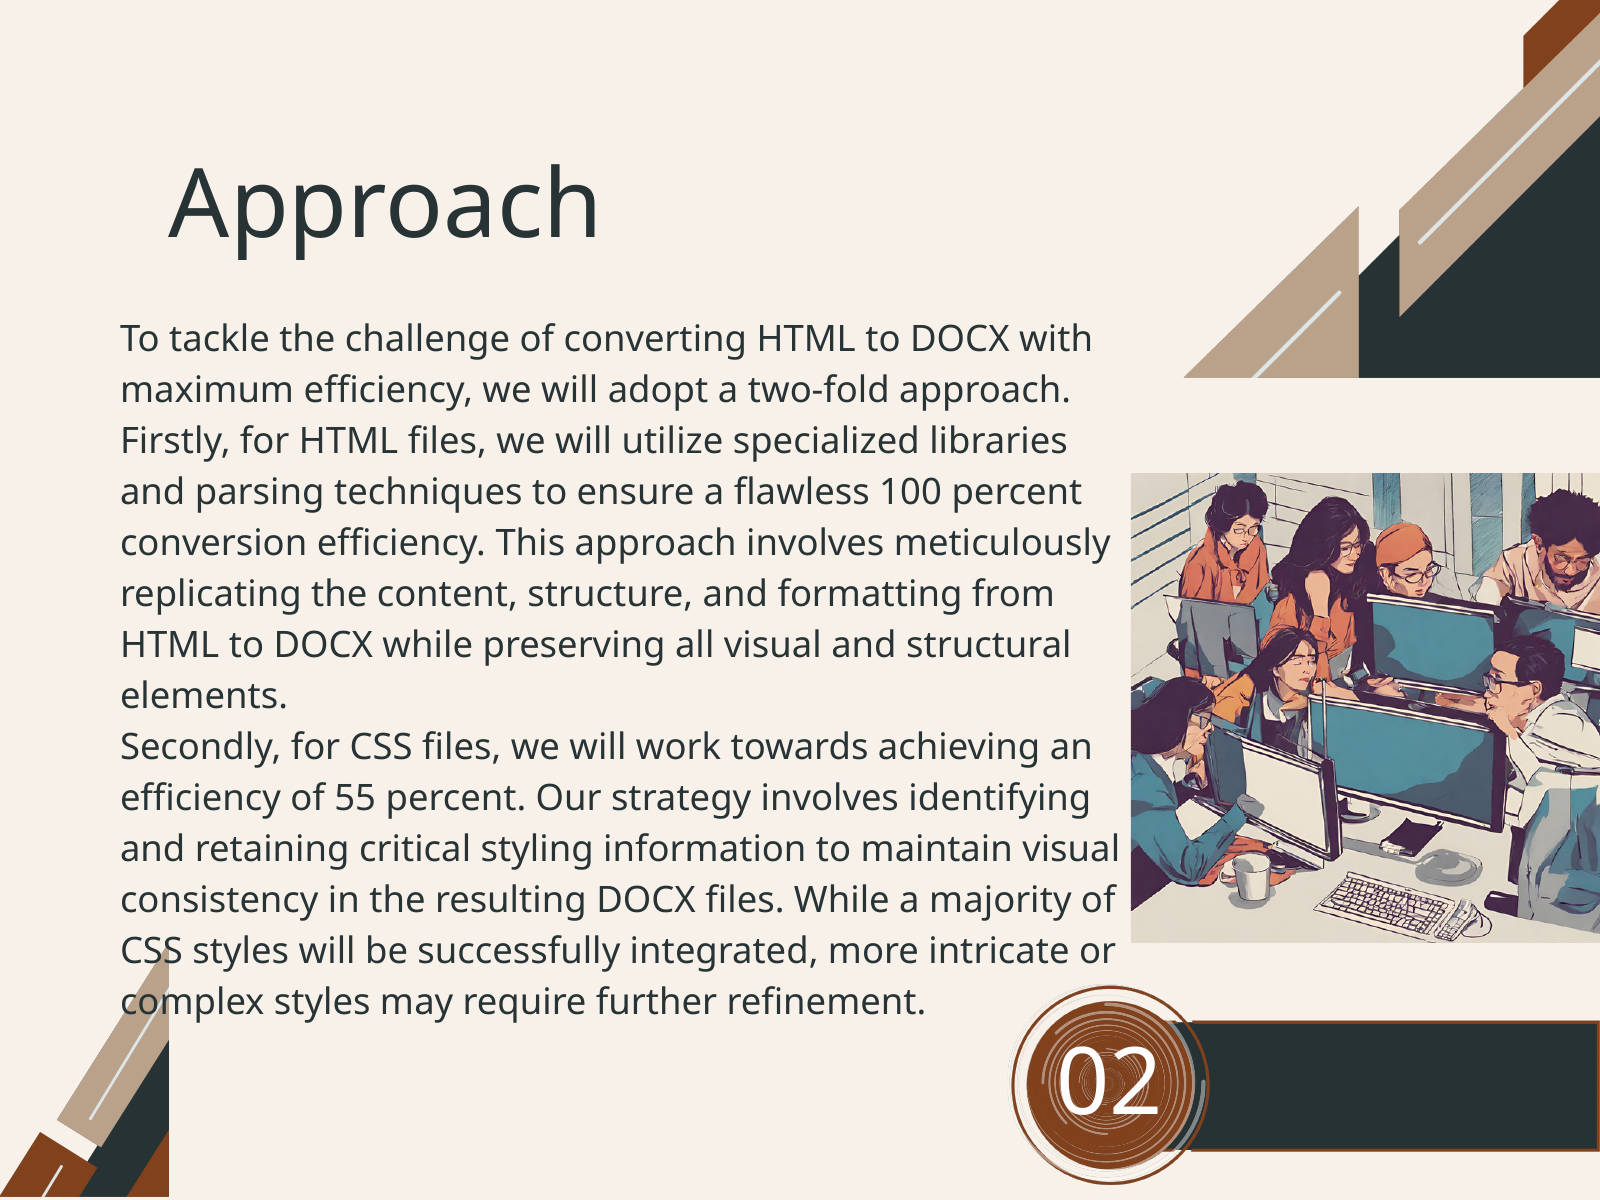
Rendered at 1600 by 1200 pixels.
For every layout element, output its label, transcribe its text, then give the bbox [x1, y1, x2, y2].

text_box Approach [168, 159, 665, 258]
text_box 02 [1013, 1037, 1206, 1134]
text_box [1007, 984, 1206, 1182]
text_box To tackle the challenge of converting HTML to DOCX with maximum efficiency, we will adopt a two-fold approach. Firstly, for HTML files, we will utilize specialized libraries and parsing techniques to ensure a flawless 100 percent conversion efficiency. This approach involves meticulously replicating the content, structure, and formatting from HTML to DOCX while preserving all visual and structural elements. Secondly, for CSS files, we will work towards achieving an efficiency of 55 percent. Our strategy involves identifying and retaining critical styling information to maintain visual consistency in the resulting DOCX files. While a majority of CSS styles will be successfully integrated, more intricate or complex styles may require further refinement. [119, 307, 1138, 1030]
text_box [0, 942, 169, 1197]
text_box [1183, 0, 1600, 378]
text_box [1130, 473, 1600, 943]
text_box [1004, 975, 1600, 1185]
